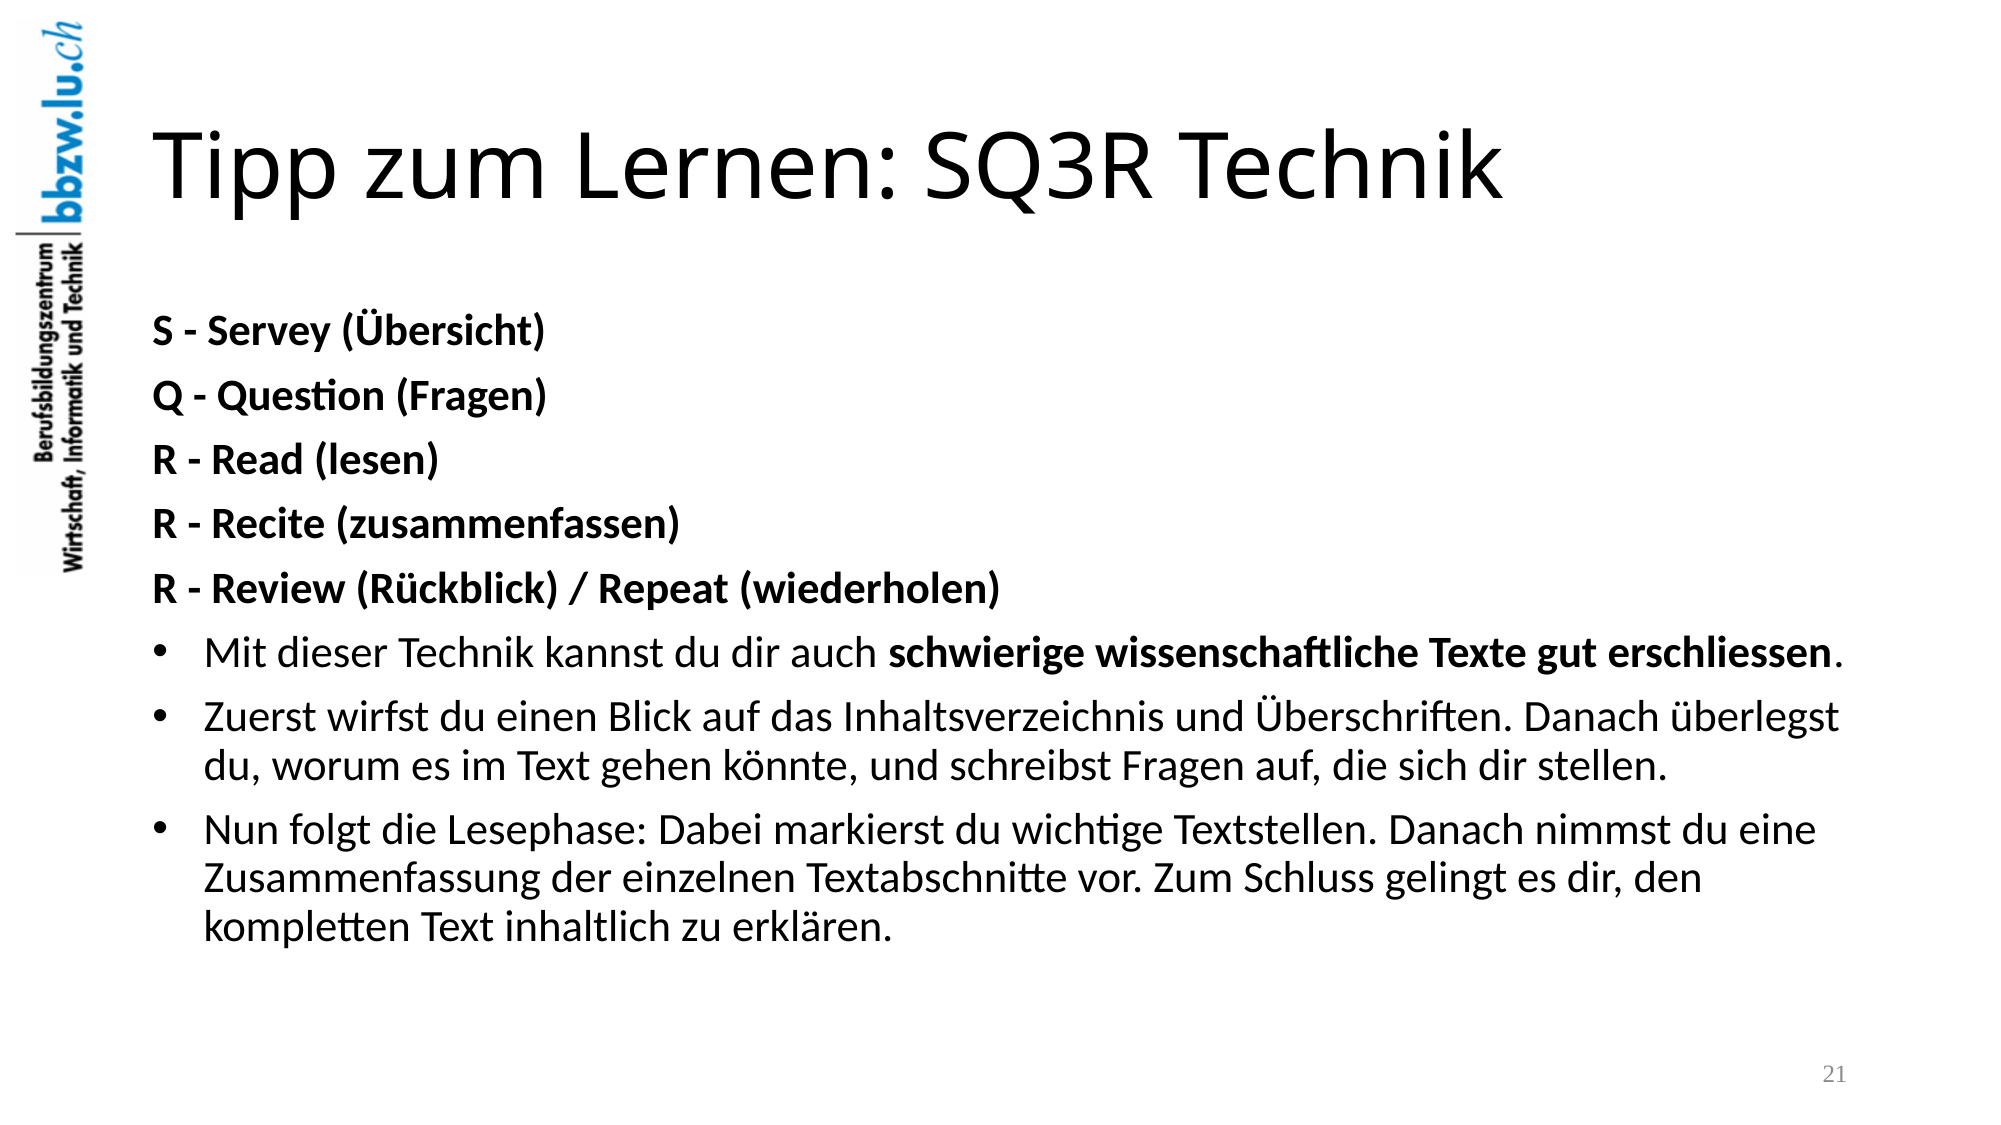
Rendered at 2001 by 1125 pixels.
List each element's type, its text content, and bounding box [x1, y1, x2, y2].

slide_number 21 [1412, 1042, 1863, 1103]
picture [16, 20, 88, 574]
list S - Servey (Übersicht) Q - Question (Fragen) R - Read (lesen) R - Recite (zusammenfassen) R - Review (Rückblick) / Repeat (wiederholen) Mit dieser Technik kannst du dir auch schwierige wissenschaftliche Texte gut erschliessen. Zuerst wirfst du einen Blick auf das Inhaltsverzeichnis und Überschriften. Danach überlegst du, worum es im Text gehen könnte, und schreibst Fragen auf, die sich dir stellen. Nun folgt die Lesephase: Dabei markierst du wichtige Textstellen. Danach nimmst du eine Zusammenfassung der einzelnen Textabschnitte vor. Zum Schluss gelingt es dir, den kompletten Text inhaltlich zu erklären. [137, 299, 1863, 1014]
title Tipp zum Lernen: SQ3R Technik [137, 59, 1863, 278]
